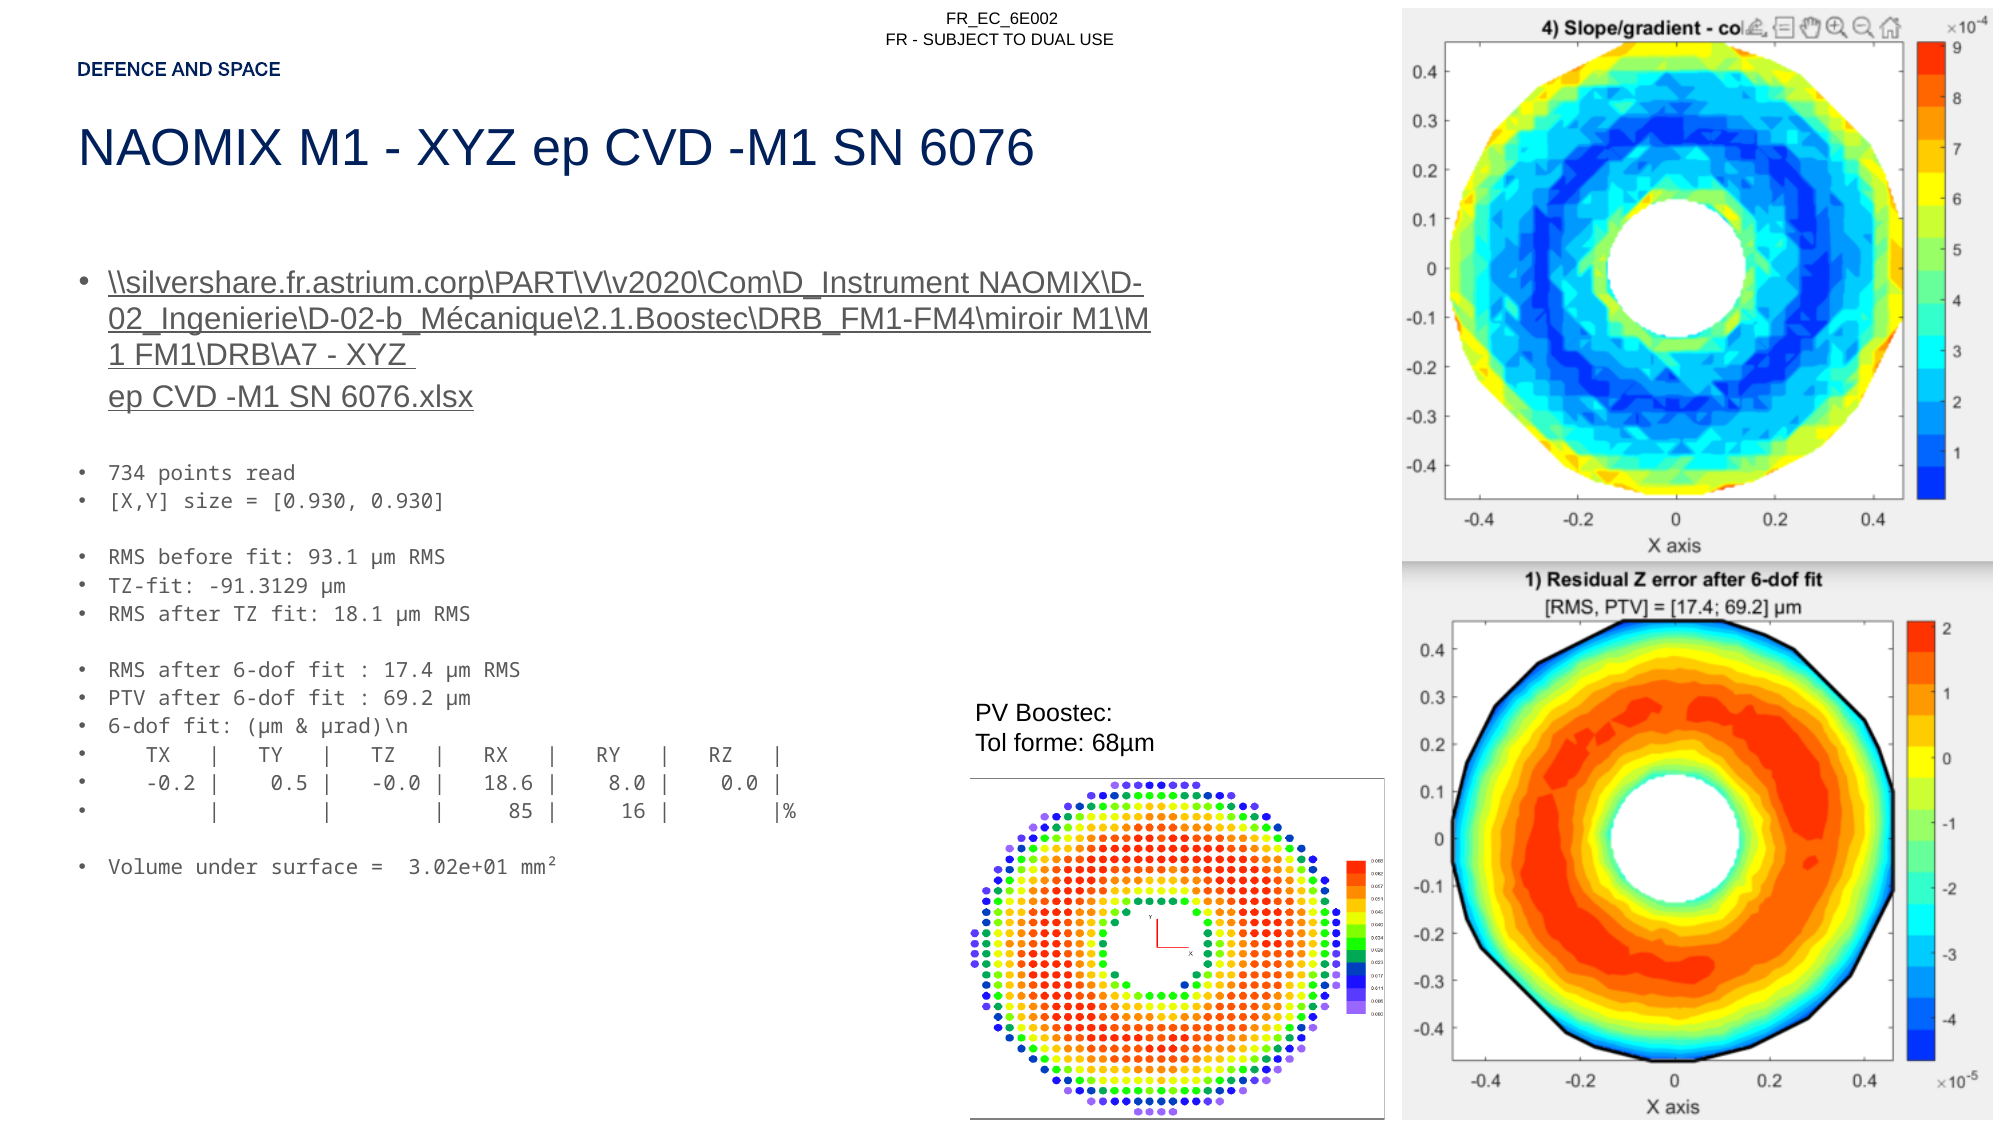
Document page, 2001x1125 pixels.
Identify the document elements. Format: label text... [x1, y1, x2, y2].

picture [1402, 8, 1993, 1120]
title NAOMIX M1 - XYZ ep CVD -M1 SN 6076 [78, 107, 1402, 256]
list \\silvershare.fr.astrium.corp\PART\V\v2020\Com\D_Instrument NAOMIX\D-02_Ingenierie\D-02-b_Mécanique\2.1.Boostec\DRB_FM1-FM4\miroir M1\M1 FM1\DRB\A7 - XYZ ep CVD -M1 SN 6076.xlsx 734 points read [X,Y] size = [0.930, 0.930] RMS before fit: 93.1 µm RMS TZ-fit: -91.3129 µm RMS after TZ fit: 18.1 µm RMS RMS after 6-dof fit : 17.4 µm RMS PTV after 6-dof fit : 69.2 µm 6-dof fit: (µm & µrad)\n TX | TY | TZ | RX | RY | RZ | -0.2 | 0.5 | -0.0 | 18.6 | 8.0 | 0.0 | | | | 85 | 16 | |% Volume under surface = 3.02e+01 mm² [78, 257, 1154, 972]
picture [970, 778, 1385, 1120]
text_box PV Boostec: Tol forme: 68µm [960, 689, 1171, 765]
